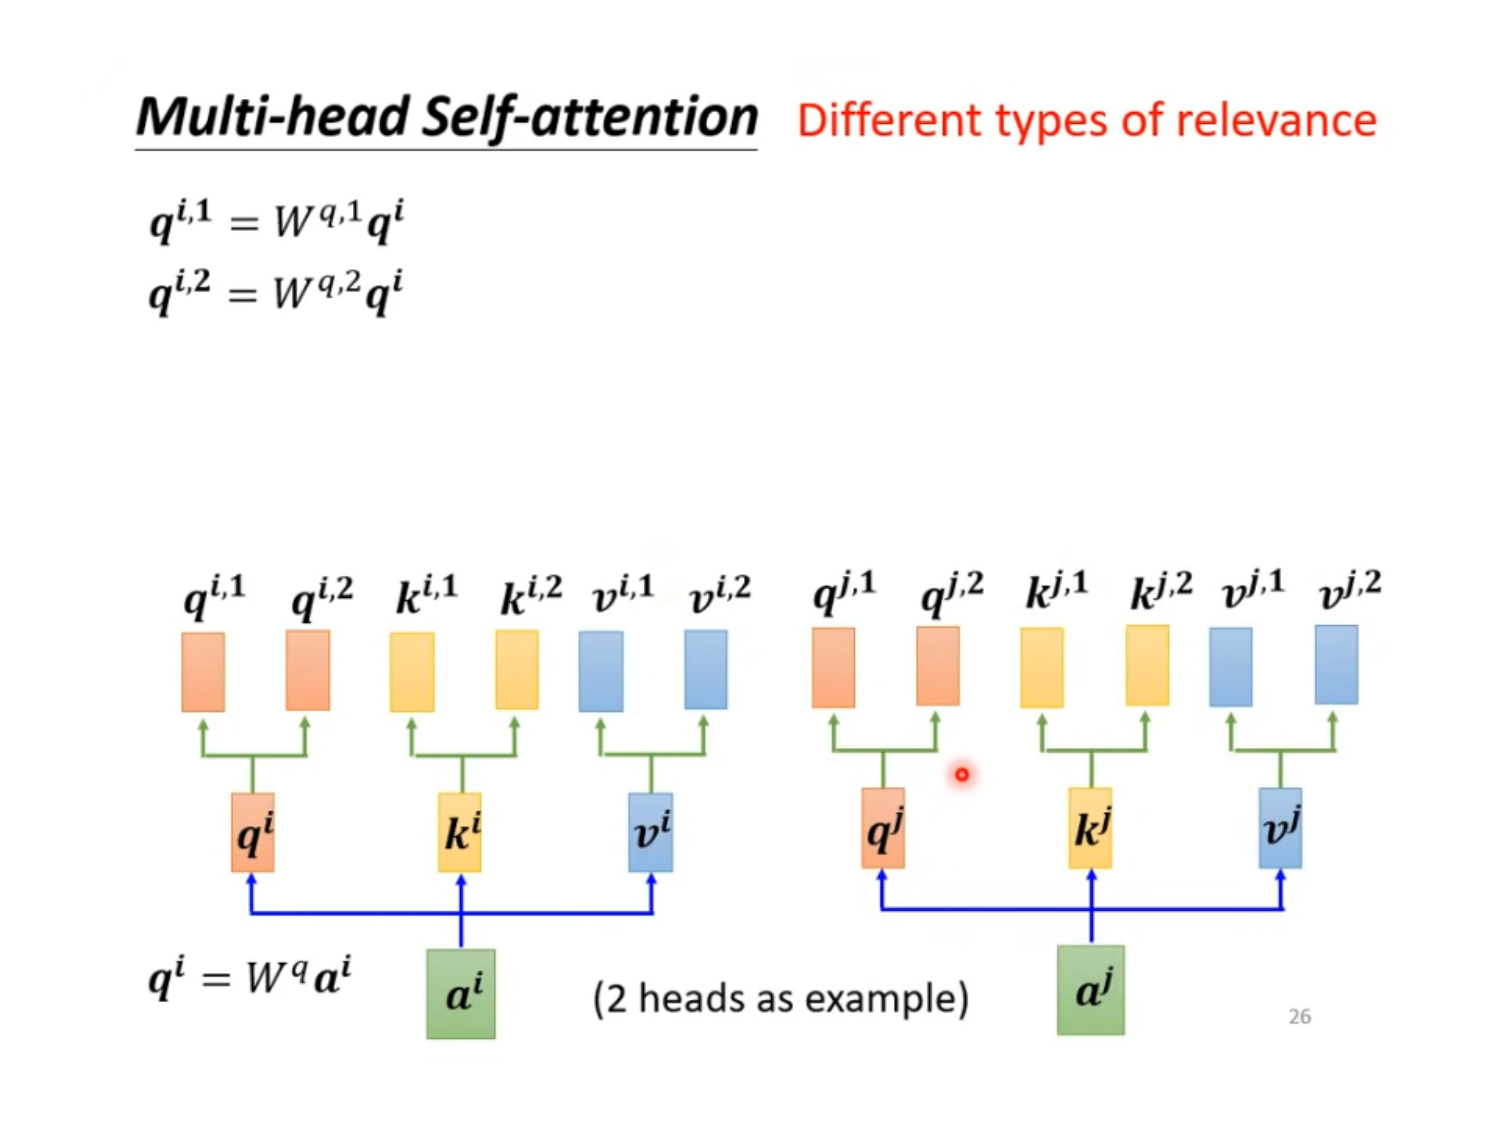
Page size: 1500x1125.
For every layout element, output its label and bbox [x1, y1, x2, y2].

picture [83, 62, 1417, 1063]
